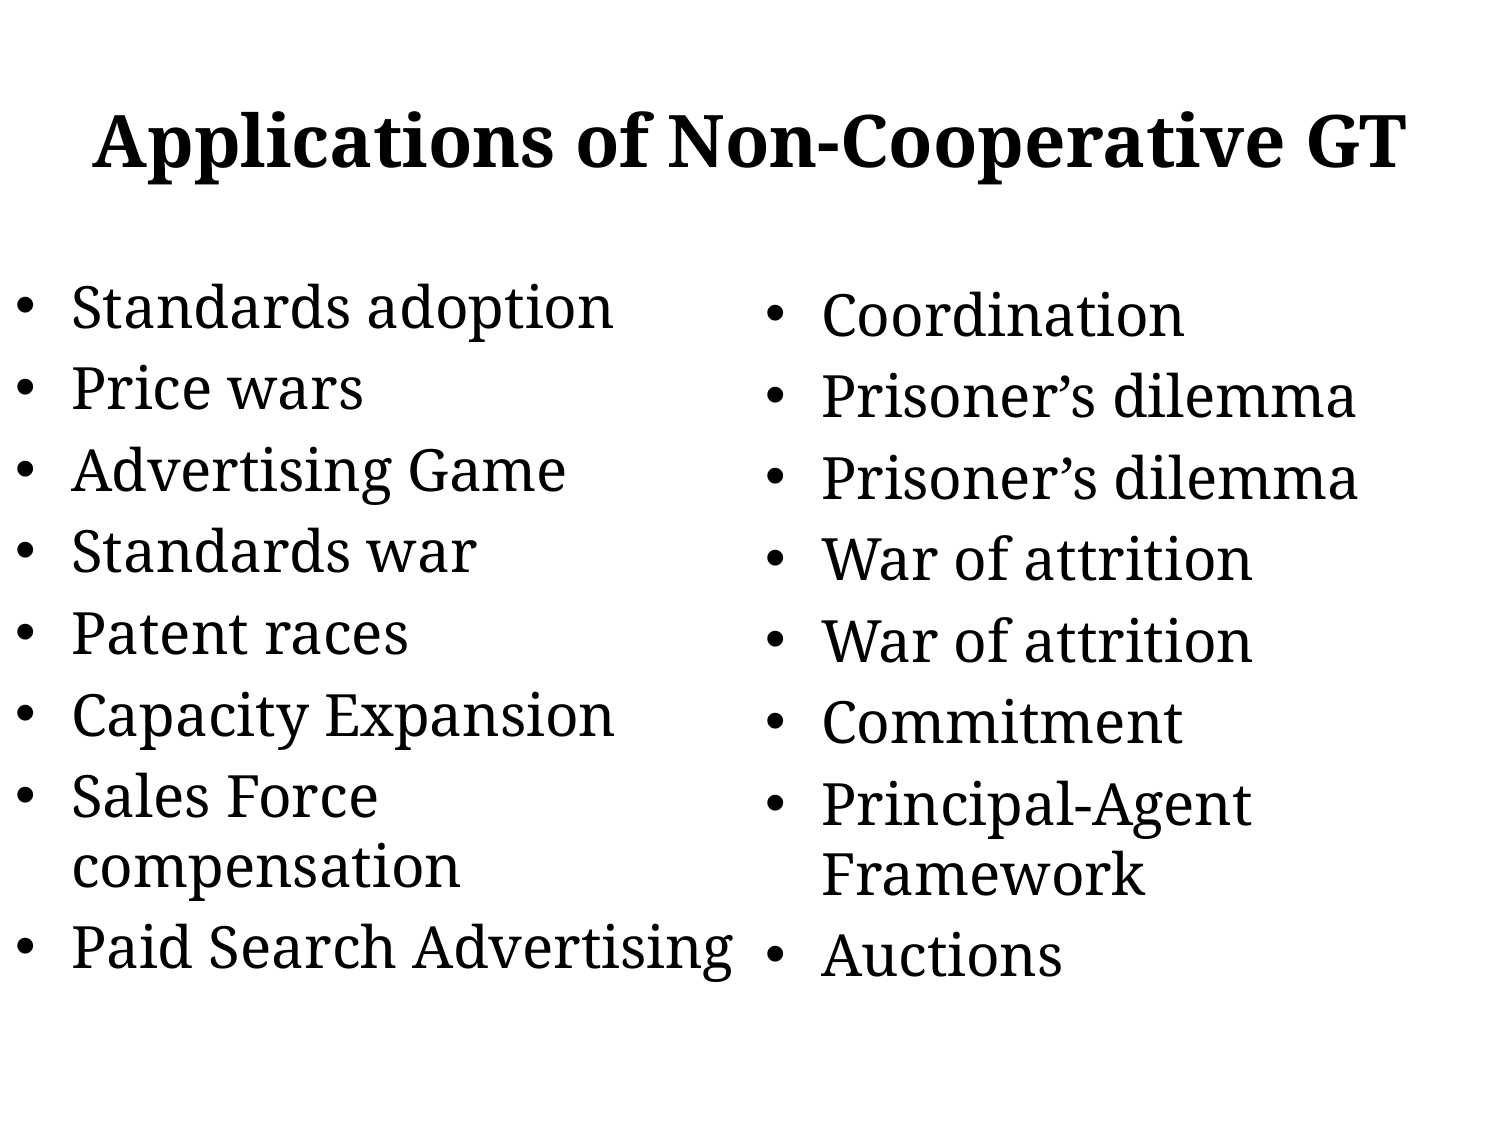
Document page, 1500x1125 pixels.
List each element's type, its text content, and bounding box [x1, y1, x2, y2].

list Coordination Prisoner’s dilemma Prisoner’s dilemma War of attrition War of attrition Commitment Principal-Agent Framework Auctions [750, 270, 1500, 1021]
title Applications of Non-Cooperative GT [75, 45, 1425, 233]
list Standards adoption Price wars Advertising Game Standards war Patent races Capacity Expansion Sales Force compensation Paid Search Advertising [0, 262, 750, 1005]
